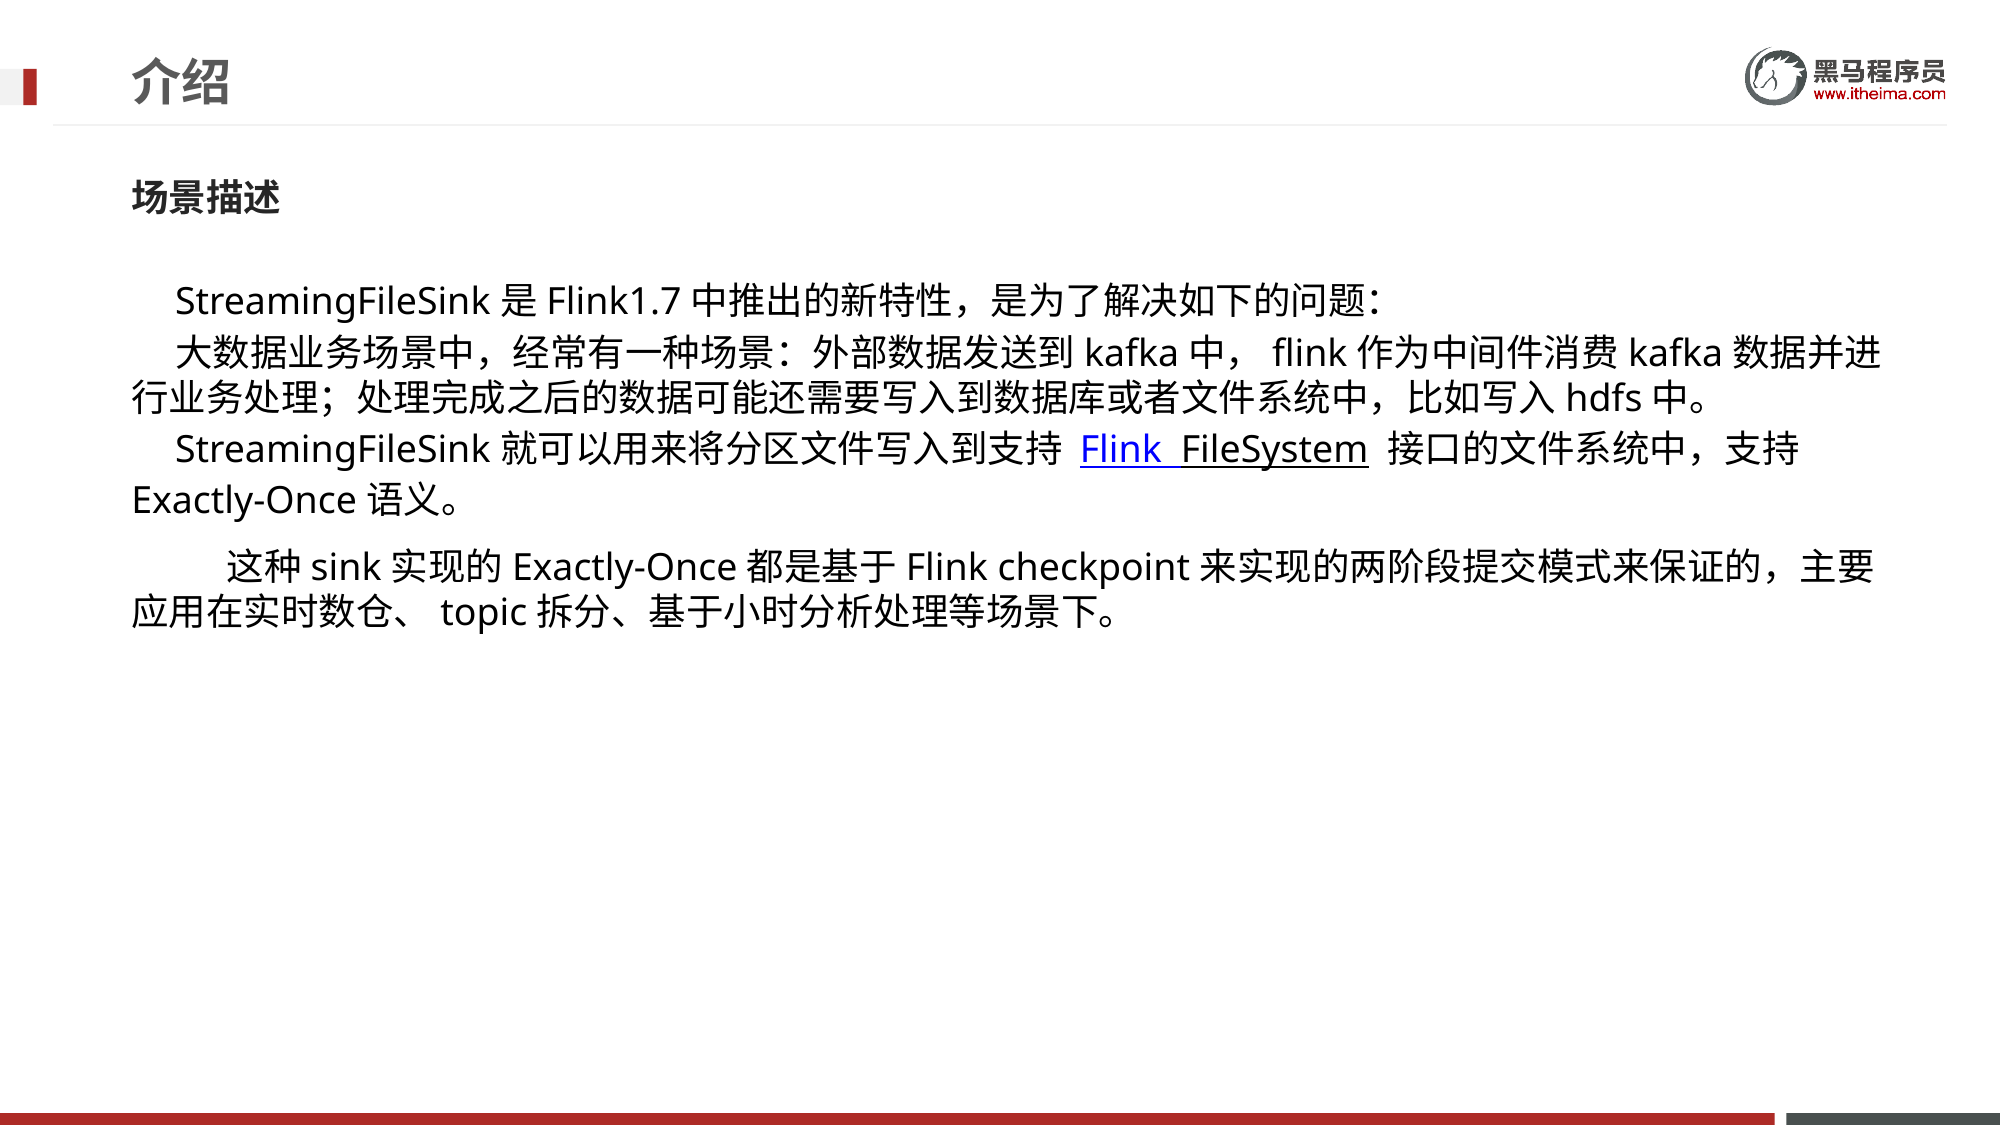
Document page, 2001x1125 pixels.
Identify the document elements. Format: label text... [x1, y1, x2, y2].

picture [1744, 46, 1946, 106]
title 介绍 [116, 38, 1556, 124]
text_box StreamingFileSink是Flink1.7中推出的新特性，是为了解决如下的问题： 大数据业务场景中，经常有一种场景：外部数据发送到kafka中，flink作为中间件消费kafka数据并进行业务处理；处理完成之后的数据可能还需要写入到数据库或者文件系统中，比如写入hdfs中。 StreamingFileSink就可以用来将分区文件写入到支持 Flink FileSystem 接口的文件系统中，支持Exactly-Once语义。 这种sink实现的Exactly-Once都是基于Flink checkpoint来实现的两阶段提交模式来保证的，主要应用在实时数仓、topic拆分、基于小时分析处理等场景下。 [116, 270, 1917, 641]
list 场景描述 [116, 154, 1872, 239]
